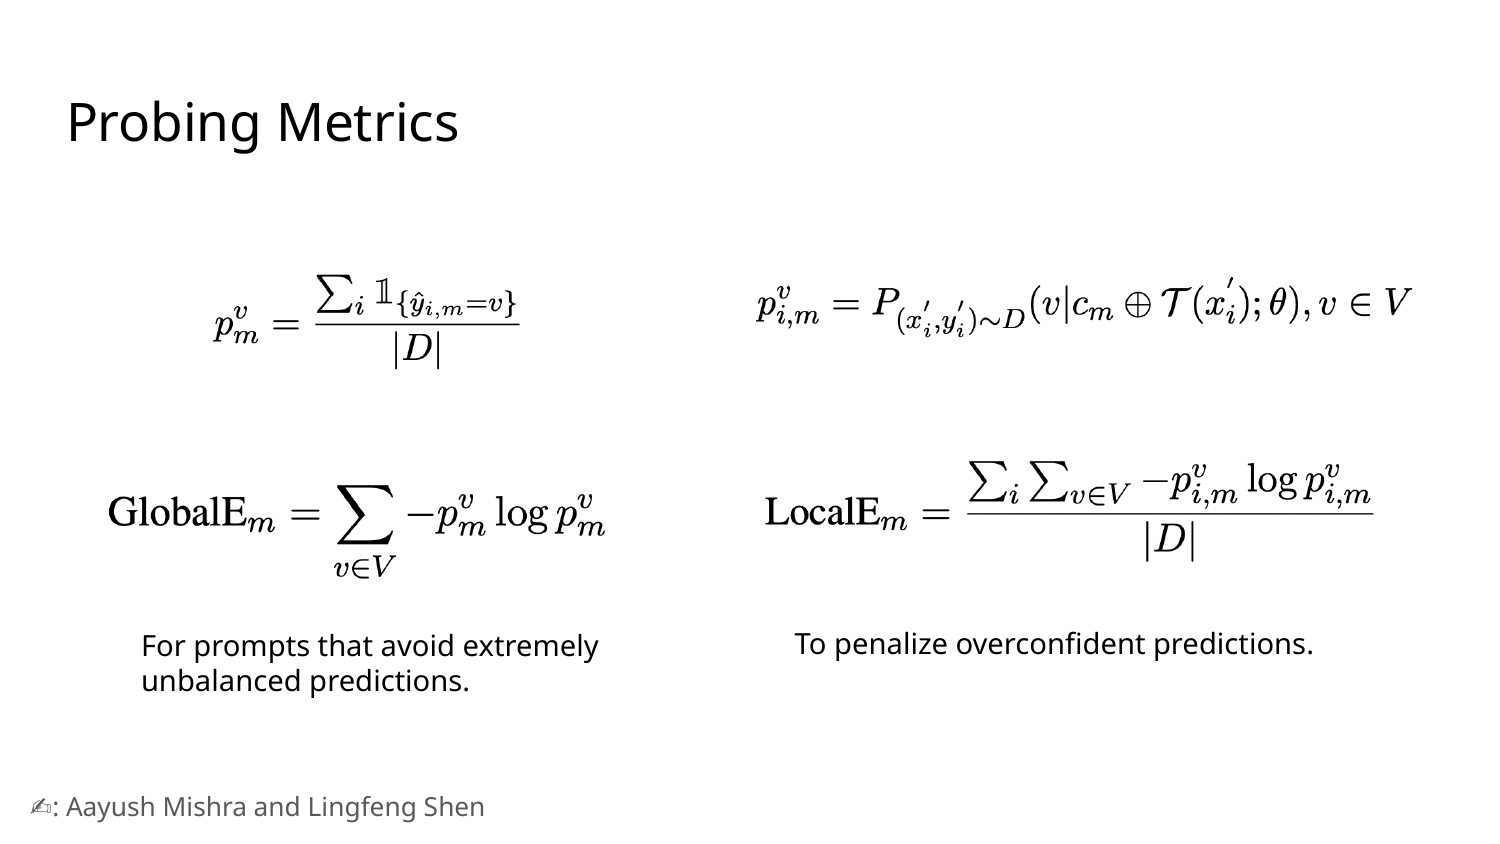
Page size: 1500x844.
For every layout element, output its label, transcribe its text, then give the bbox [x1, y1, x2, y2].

text_box To penalize overconfident predictions. [760, 617, 1376, 668]
title Probing Metrics [51, 72, 1449, 167]
picture [734, 415, 1431, 588]
picture [199, 254, 534, 398]
picture [75, 452, 690, 625]
list ✍️: Aayush Mishra and Lingfeng Shen [15, 770, 533, 844]
text_box For prompts that avoid extremely unbalanced predictions. [107, 633, 625, 705]
picture [734, 249, 1431, 357]
